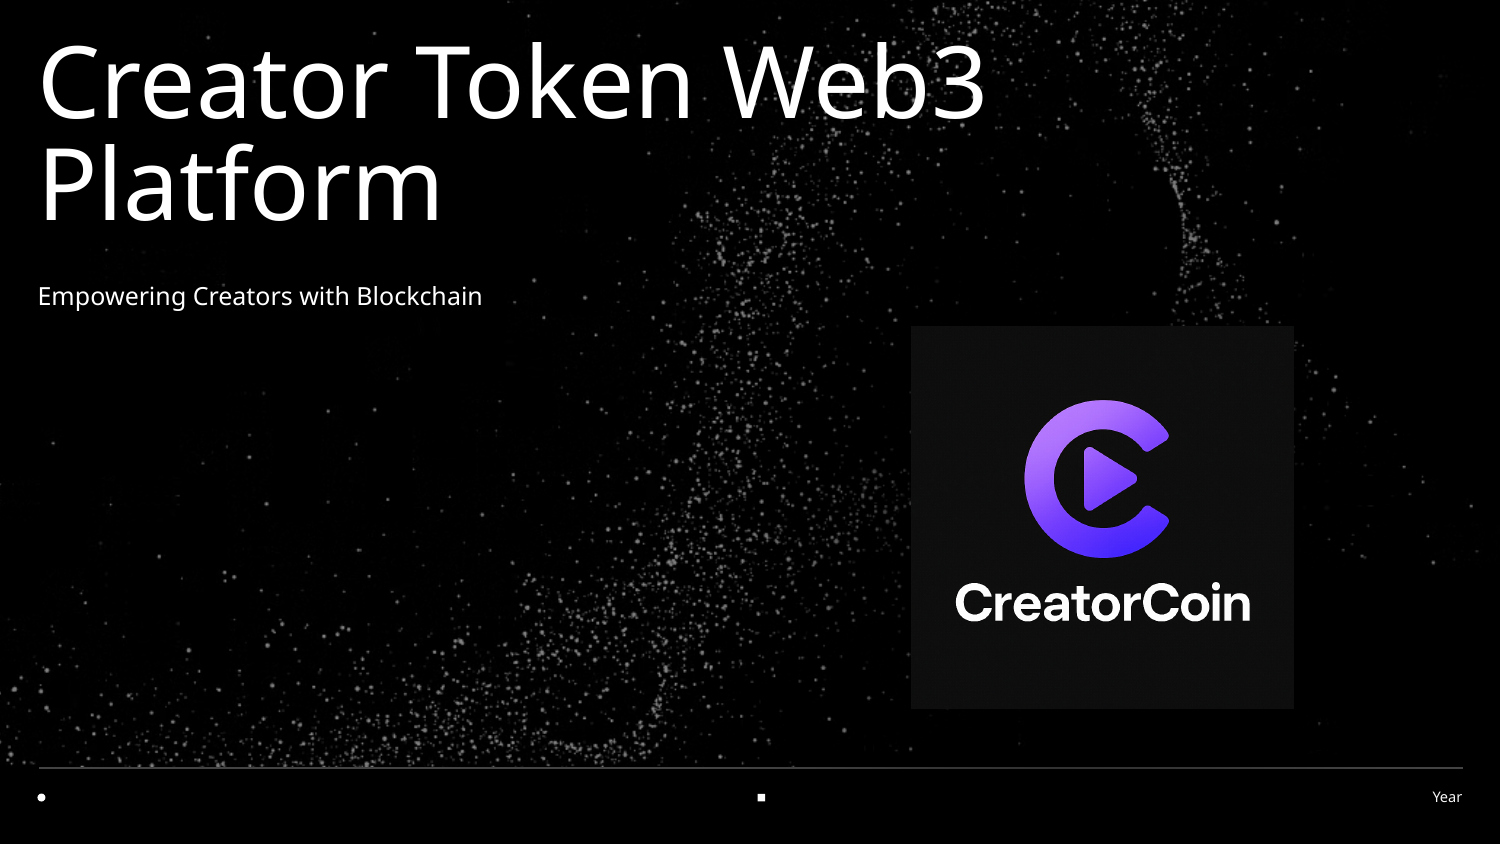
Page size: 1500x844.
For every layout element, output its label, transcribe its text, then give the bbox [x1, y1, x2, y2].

subtitle Year [1327, 768, 1463, 806]
picture [0, 0, 1500, 767]
subtitle Empowering Creators with Blockchain [37, 285, 760, 327]
title Creator Token Web3 Platform [37, 37, 1130, 271]
